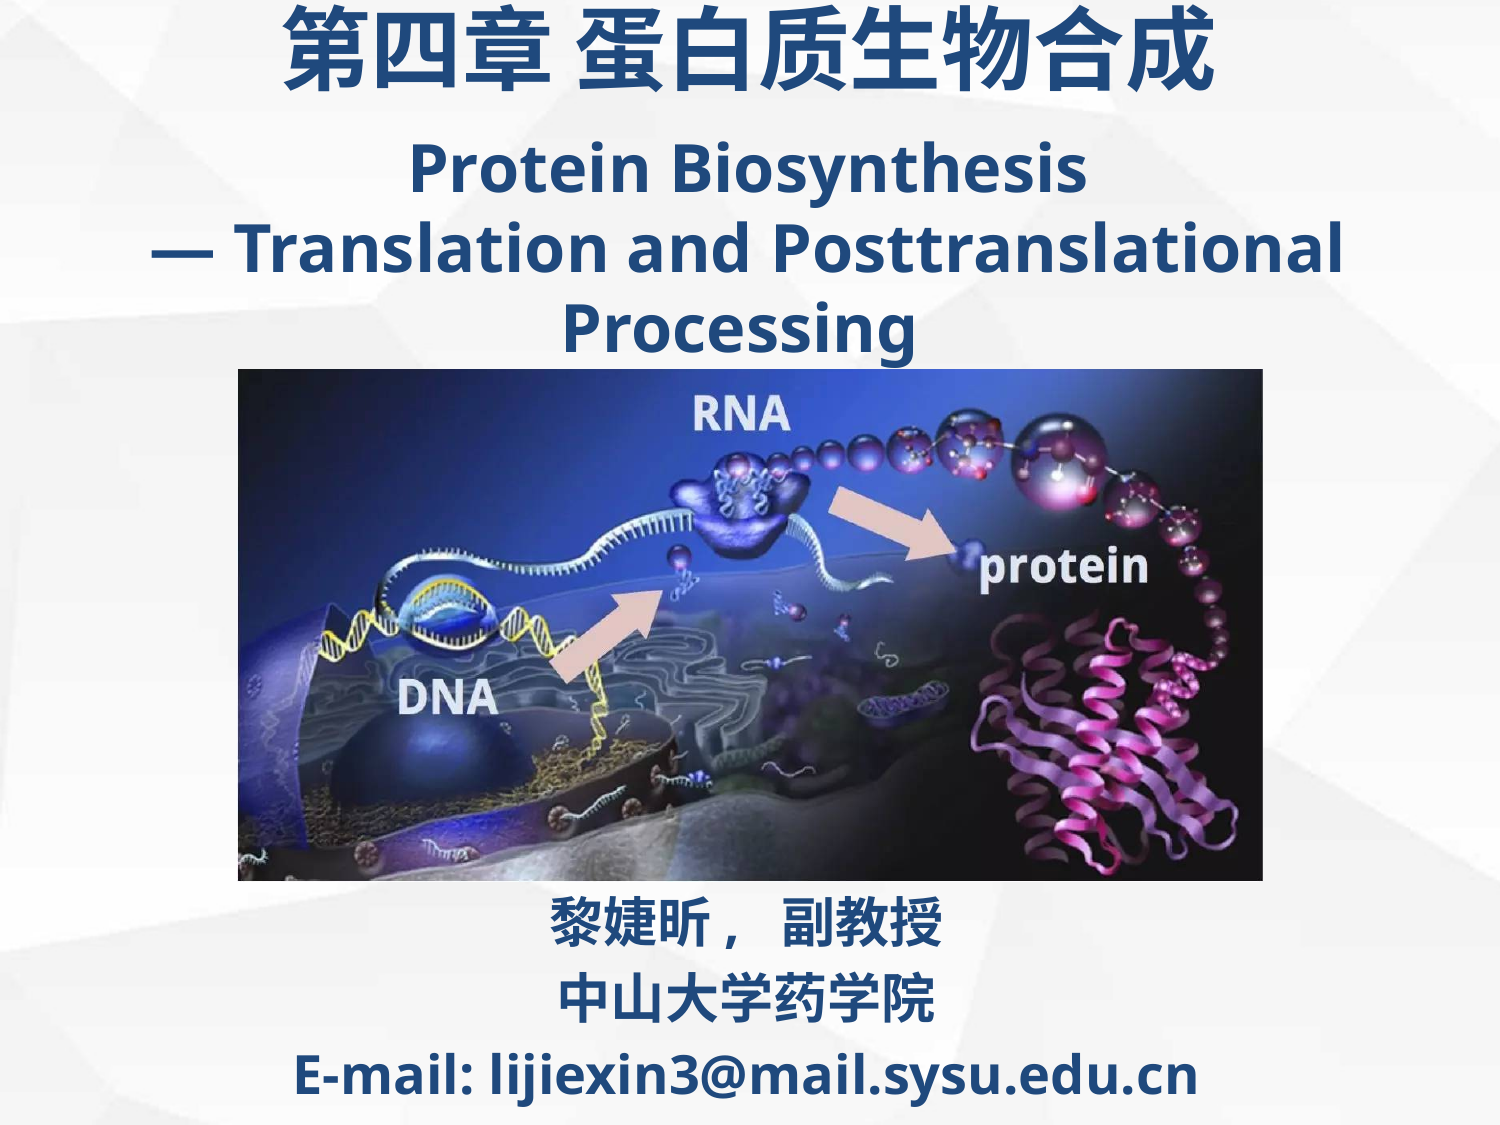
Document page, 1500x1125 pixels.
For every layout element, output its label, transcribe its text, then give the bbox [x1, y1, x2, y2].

text_box 第四章 蛋白质生物合成 Protein Biosynthesis — Translation and Posttranslational Processing [0, 160, 1500, 374]
picture [0, 0, 1500, 160]
text_box 黎婕昕, 副教授 中山大学药学院 E-mail: lijiexin3@mail.sysu.edu.cn [221, 881, 1272, 1113]
picture [0, 369, 1500, 1125]
